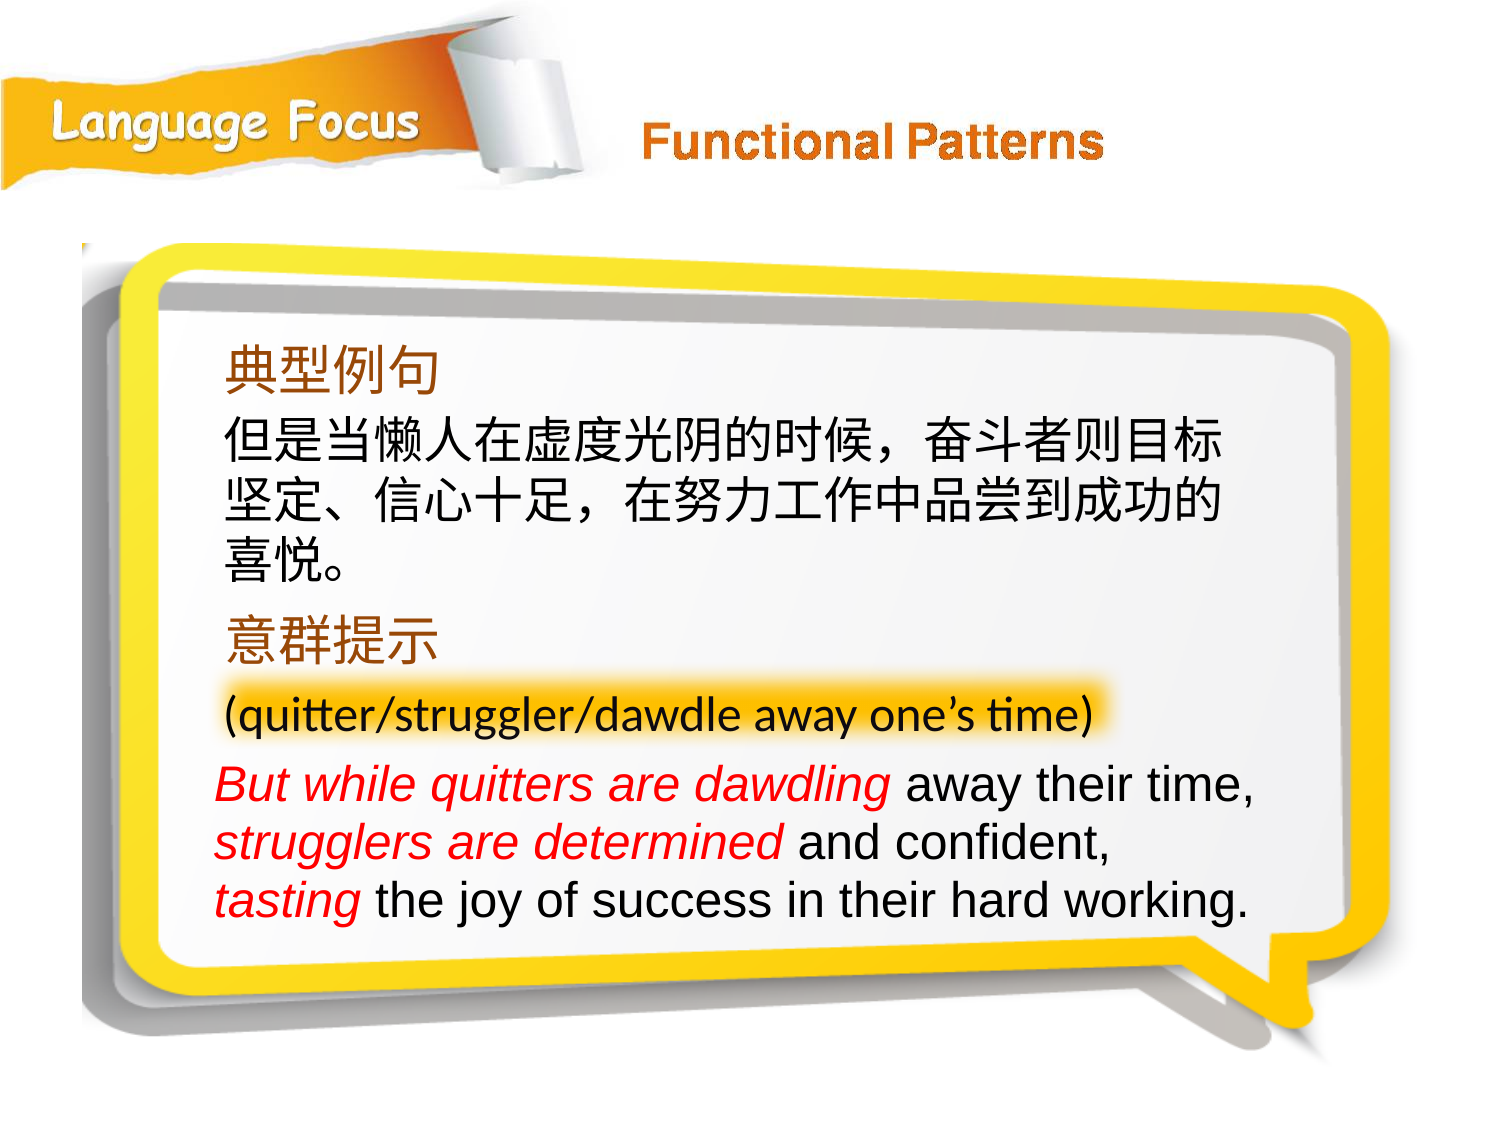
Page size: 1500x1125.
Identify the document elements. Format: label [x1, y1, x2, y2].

picture [0, 0, 1187, 192]
picture [81, 243, 1436, 1067]
